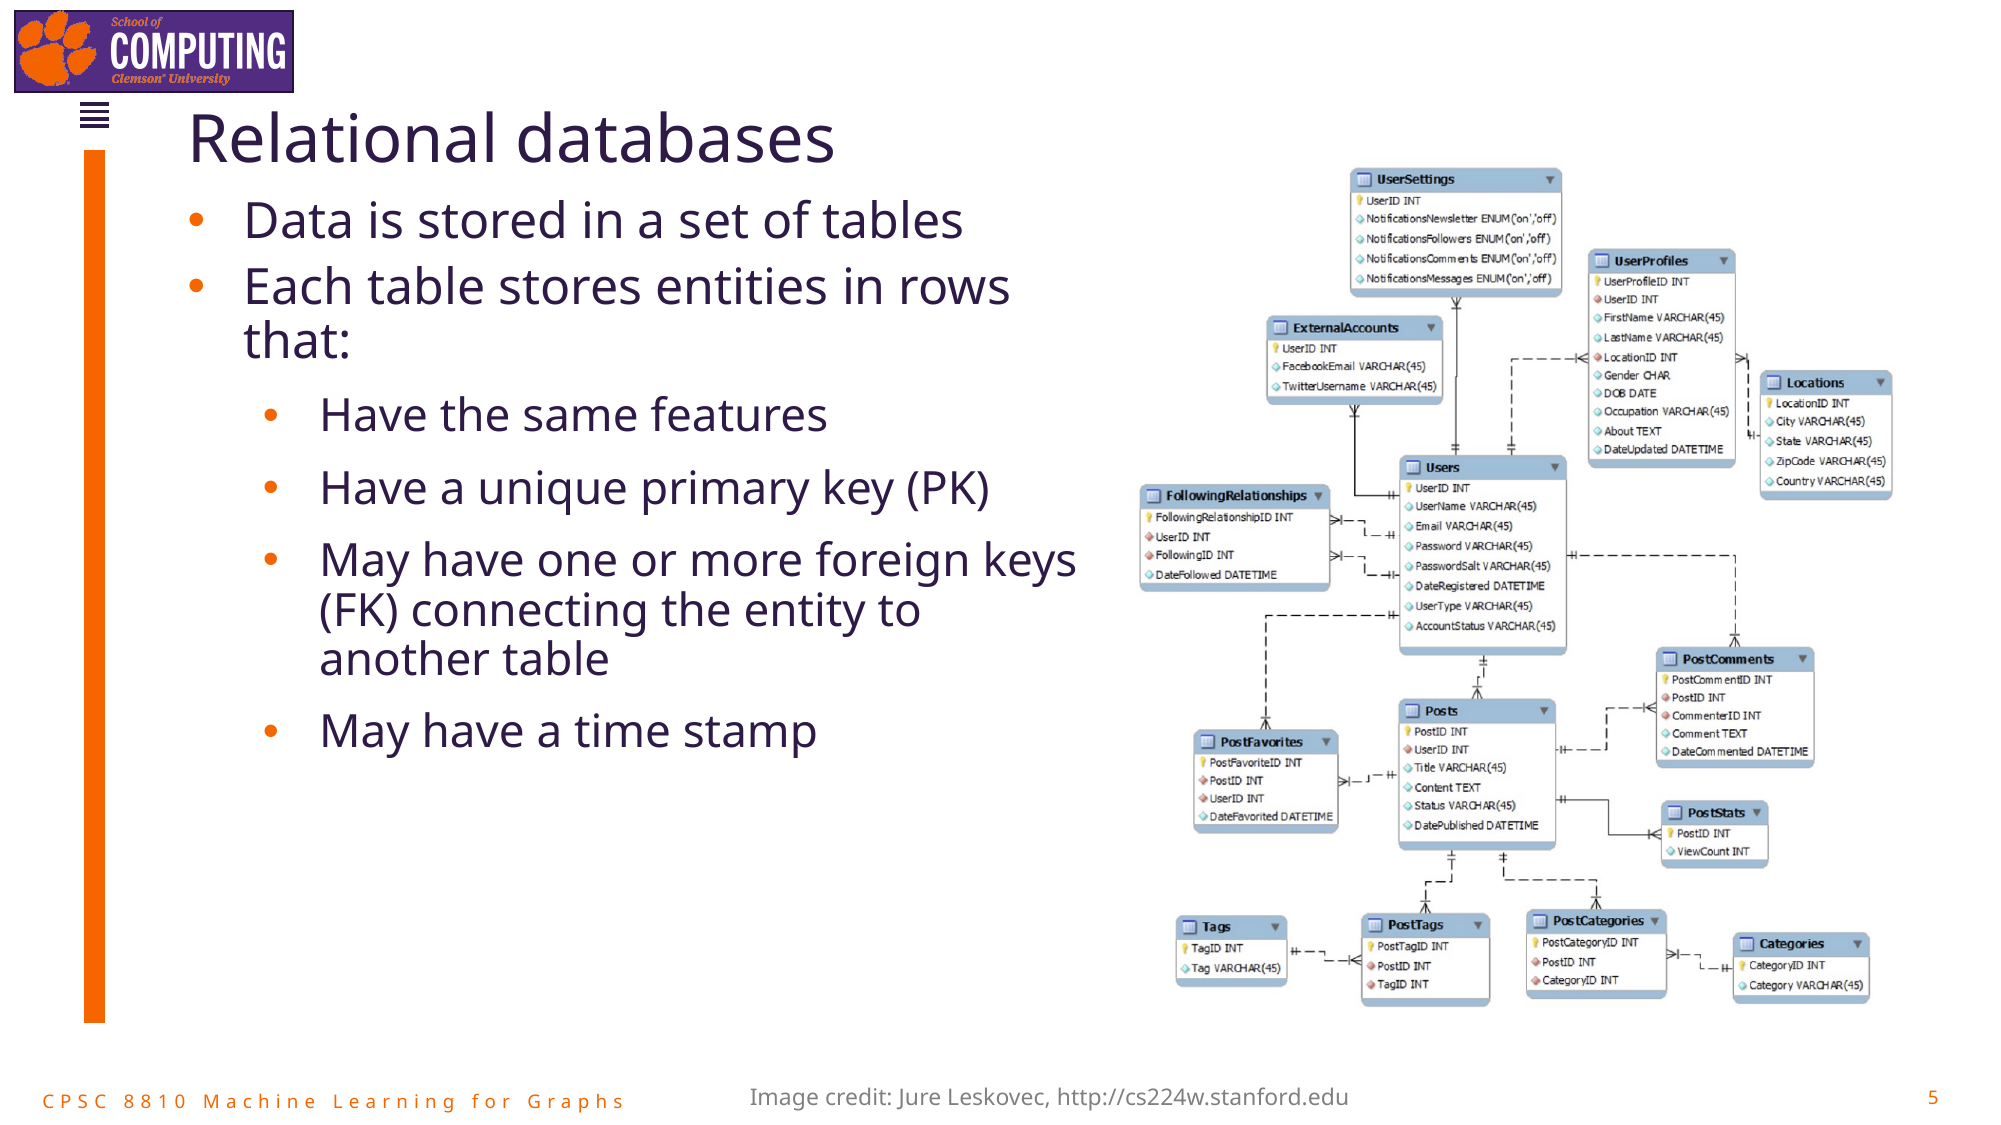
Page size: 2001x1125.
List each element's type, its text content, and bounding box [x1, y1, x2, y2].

text_box Image credit: Jure Leskovec, http://cs224w.stanford.edu [734, 1075, 1365, 1118]
title Relational databases [187, 104, 1913, 178]
picture [18, 10, 285, 86]
list Data is stored in a set of tables Each table stores entities in rows that: Have the same features Have a unique primary key (PK) May have one or more foreign keys (FK) connecting the entity to another table May have a time stamp [187, 195, 1080, 783]
picture [1116, 141, 1913, 1035]
